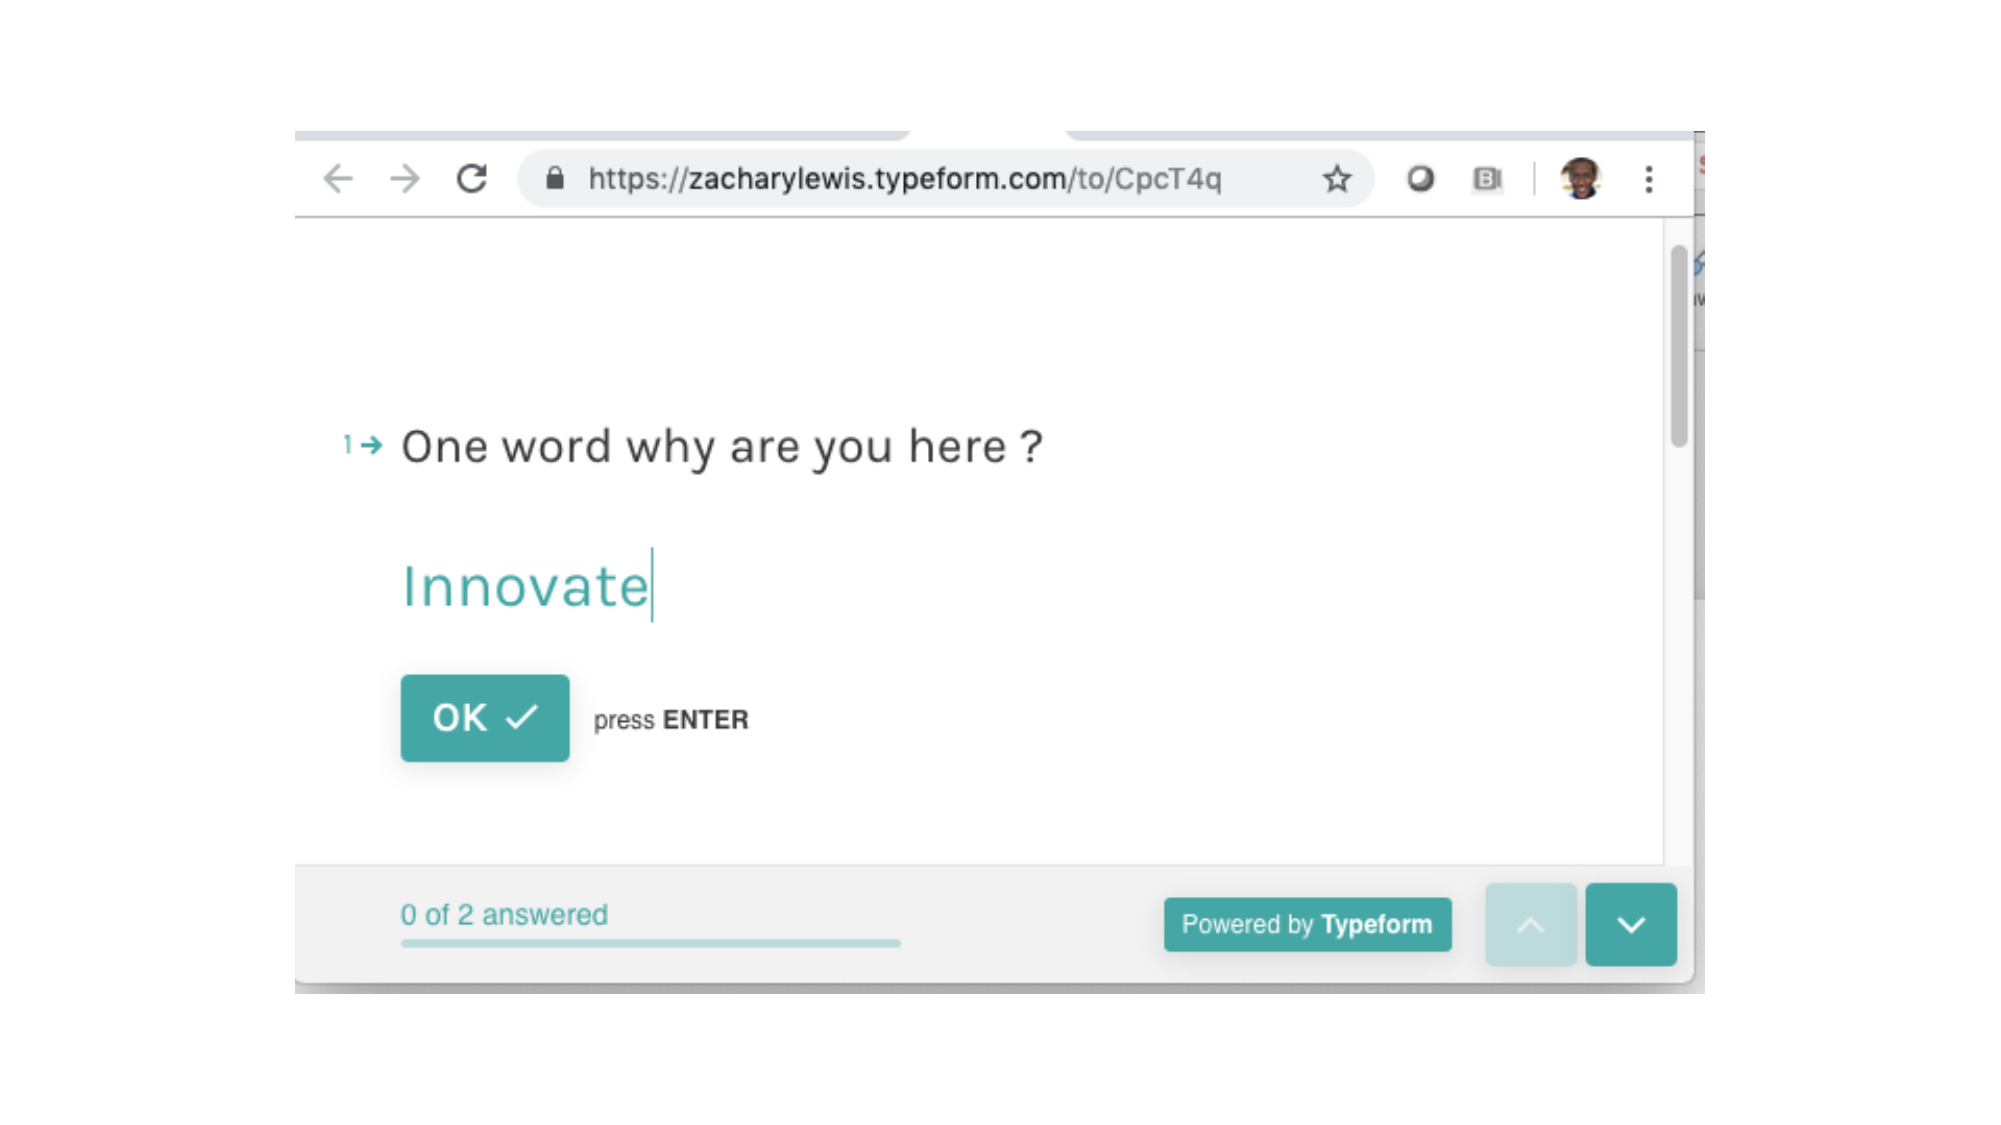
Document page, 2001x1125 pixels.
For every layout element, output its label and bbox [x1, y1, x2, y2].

picture [295, 131, 1705, 994]
